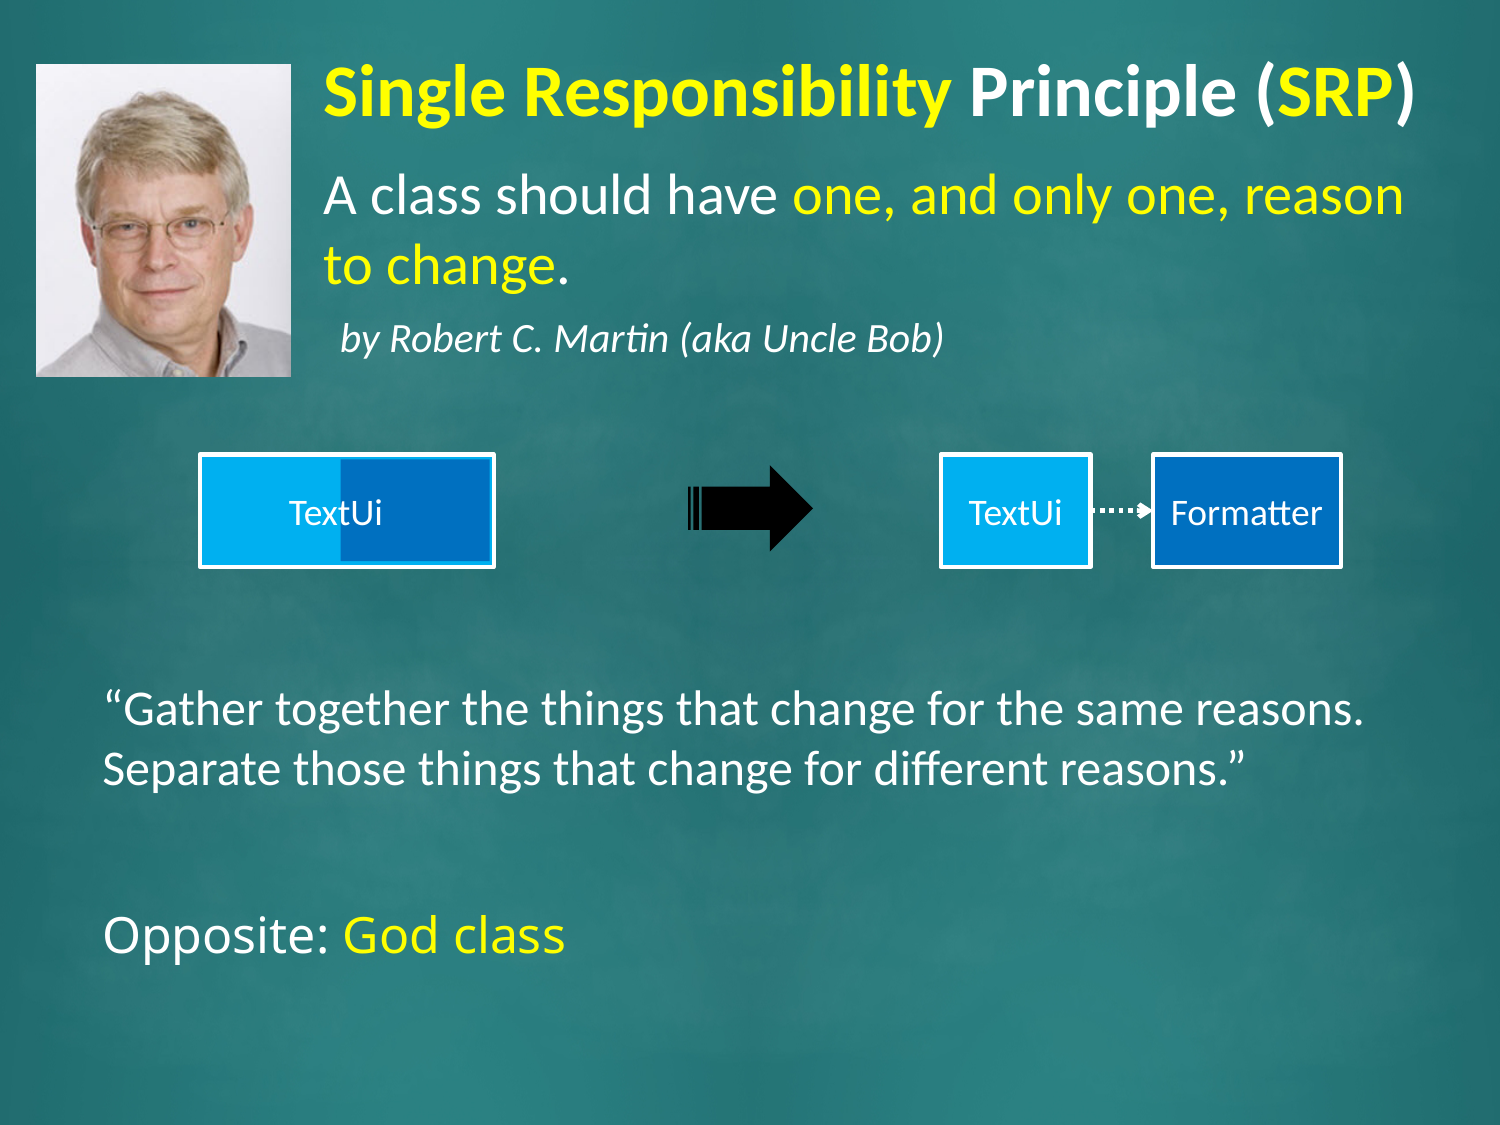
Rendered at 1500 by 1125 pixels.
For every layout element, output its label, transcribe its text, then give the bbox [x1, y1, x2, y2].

text_box by Robert C. Martin (aka Uncle Bob) [324, 303, 975, 369]
text_box [198, 452, 496, 569]
text_box “Gather together the things that change for the same reasons. Separate those things that change for different reasons.” [87, 667, 1400, 803]
list A class should have one, and only one, reason to change. [308, 148, 1421, 312]
text_box Opposite: God class [87, 896, 1400, 972]
text_box [686, 463, 816, 554]
picture [0, 0, 1500, 1125]
text_box Formatter [1151, 452, 1343, 569]
text_box [339, 457, 492, 563]
text_box TextUi [274, 480, 399, 541]
title Single Responsibility Principle (SRP) [308, 0, 1463, 181]
text_box TextUi [939, 452, 1093, 569]
